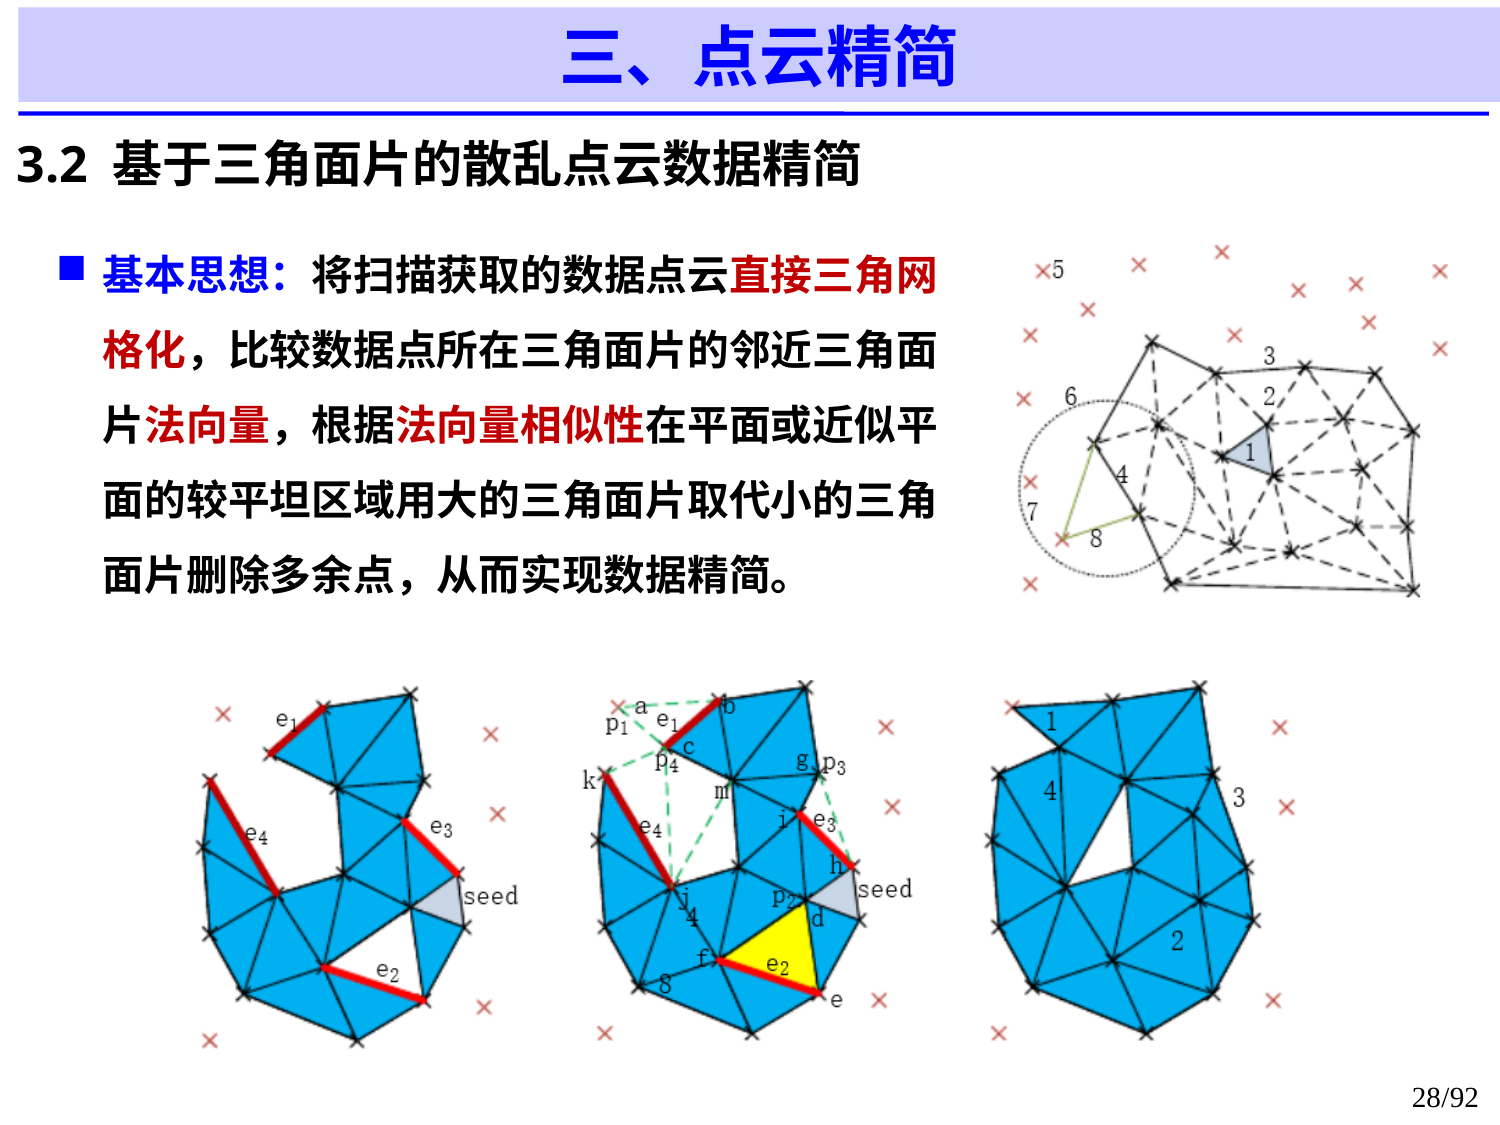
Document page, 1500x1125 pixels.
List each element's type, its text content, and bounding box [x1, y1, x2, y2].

text_box 基本思想：将扫描获取的数据点云直接三角网格化，比较数据点所在三角面片的邻近三角面片法向量，根据法向量相似性在平面或近似平面的较平坦区域用大的三角面片取代小的三角面片删除多余点，从而实现数据精简。 [41, 215, 977, 606]
picture [159, 668, 1298, 1064]
text_box 3.2 基于三角面片的散乱点云数据精简 [1, 125, 1500, 201]
slide_number 28/92 [1181, 1070, 1495, 1118]
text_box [18, 7, 1500, 114]
picture [966, 231, 1474, 610]
